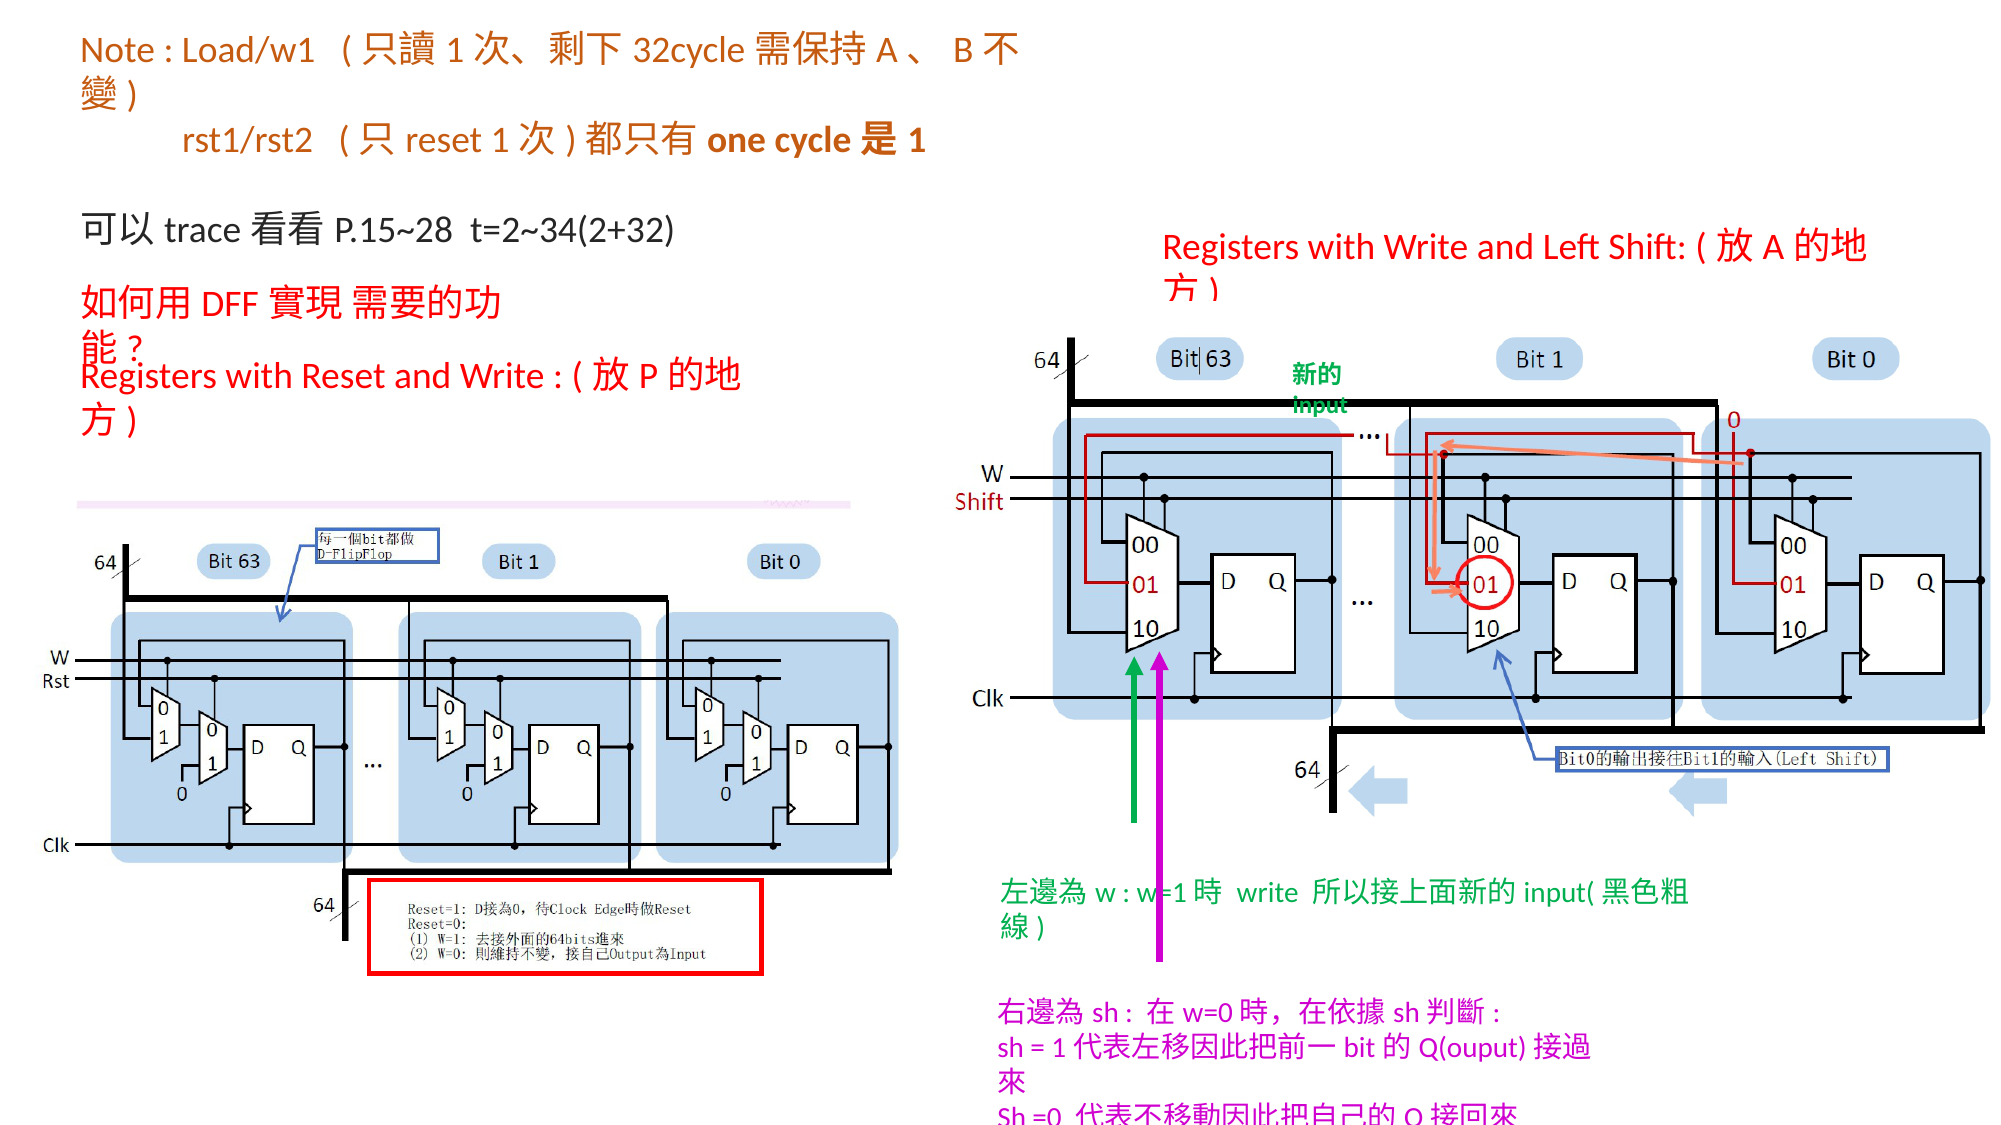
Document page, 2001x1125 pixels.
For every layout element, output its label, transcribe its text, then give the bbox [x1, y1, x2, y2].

text_box 左邊為w : w=1時 write 所以接上面新的input(黑色粗線) [1163, 866, 1707, 952]
text_box Registers with Write and Left Shift: (放A的地方) [1147, 214, 1916, 300]
text_box Note : Load/w1 (只讀1次、剩下32cycle需保持A、B不變) rst1/rst2 (只reset 1次)都只有one cycle是1 可以trace看看P.15~28 t=2~34(2+32) [65, 17, 1066, 258]
text_box 如何用DFF實現 需要的功能? [65, 271, 559, 377]
text_box Registers with Reset and Write : (放P的地方) [65, 343, 804, 449]
picture [942, 301, 2000, 824]
picture [21, 499, 904, 974]
text_box 右邊為sh : 在w=0時，在依據sh判斷: sh = 1代表左移因此把前一bit的Q(ouput)接過來 Sh =0 代表不移動因此把自己的Q接回來 [982, 985, 1608, 1125]
text_box 左邊為w : w=1時 write 所以接上面新的input(黑色粗線) [985, 866, 1154, 952]
